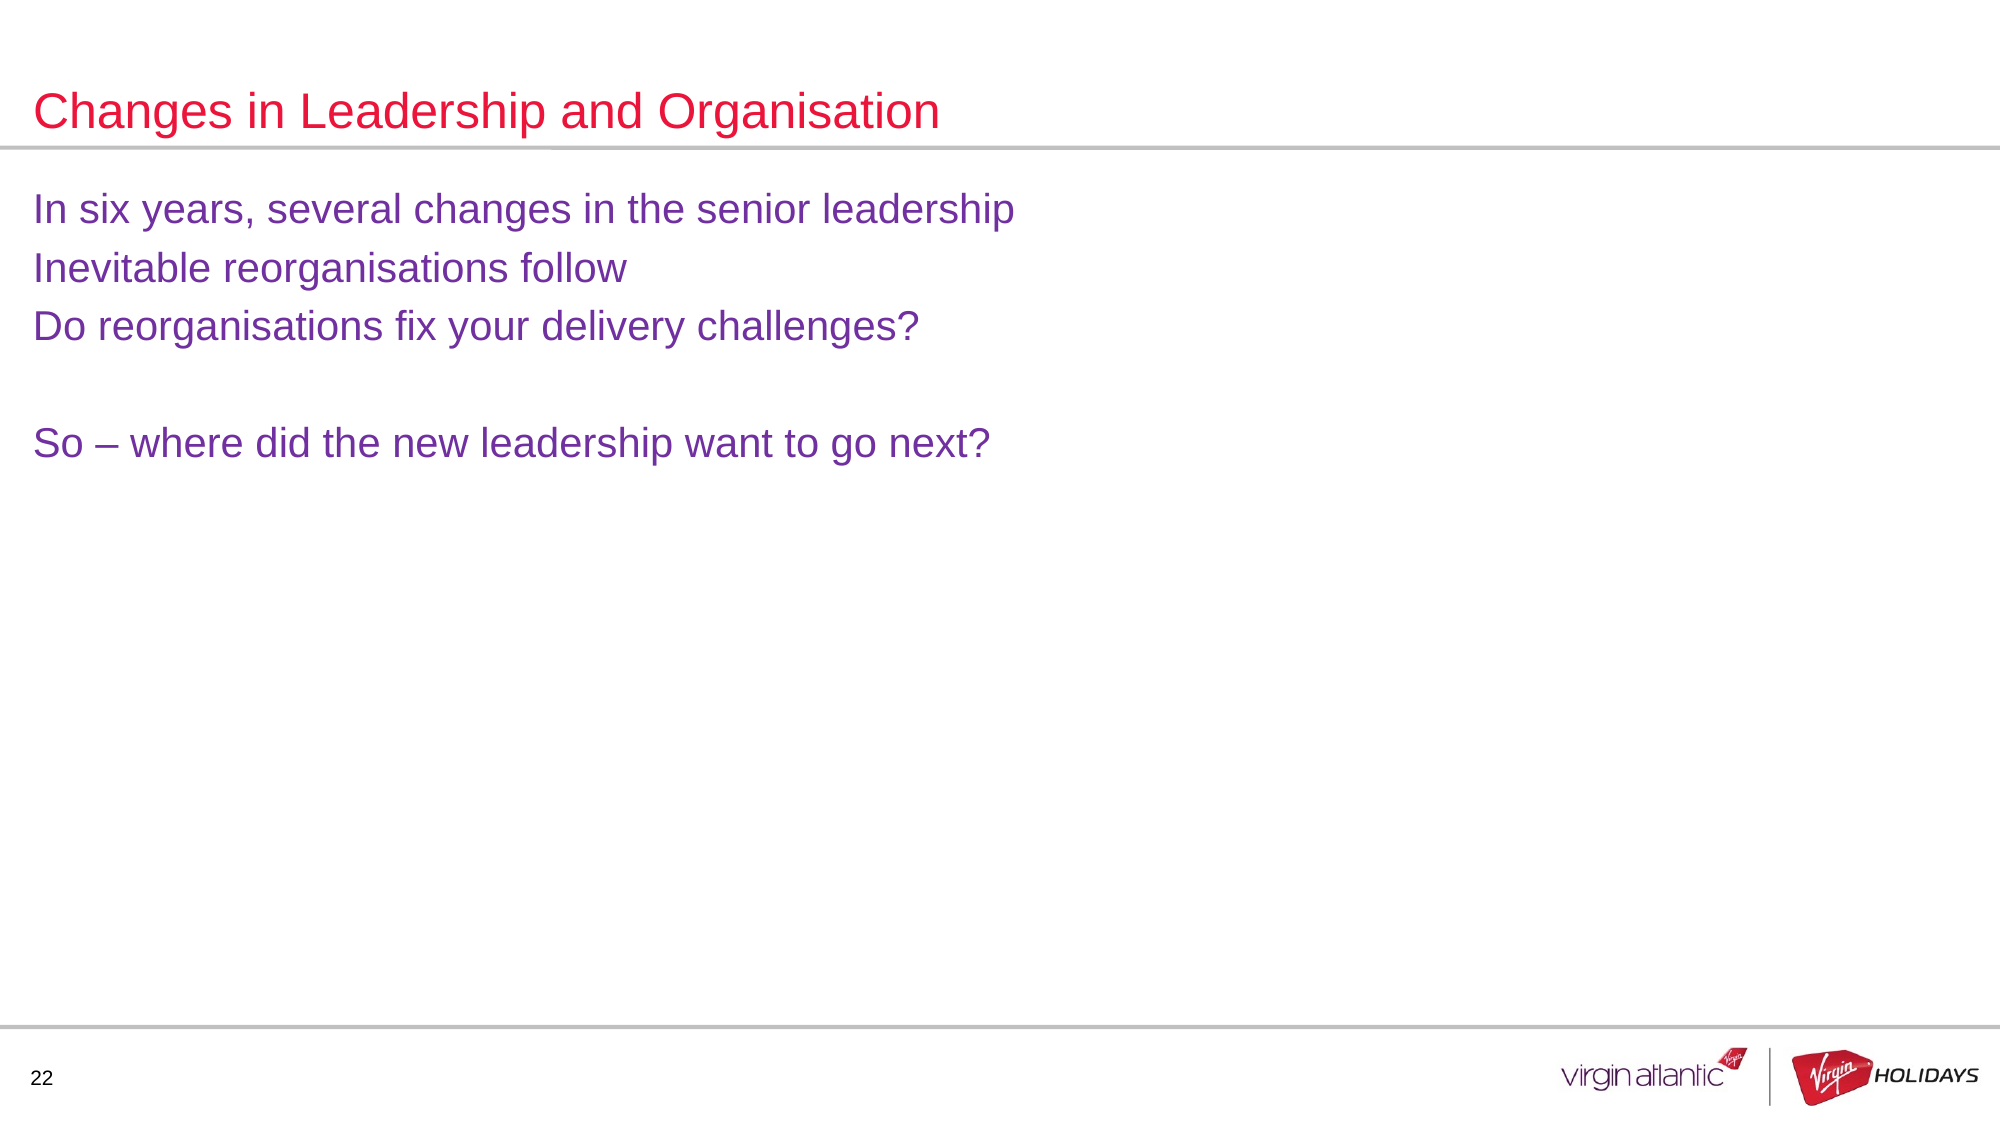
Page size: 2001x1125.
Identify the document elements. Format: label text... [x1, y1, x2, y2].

list In six years, several changes in the senior leadership Inevitable reorganisations follow Do reorganisations fix your delivery challenges? So – where did the new leadership want to go next? [18, 174, 1968, 980]
picture [1557, 1047, 1982, 1106]
title Changes in Leadership and Organisation [18, 0, 1960, 147]
